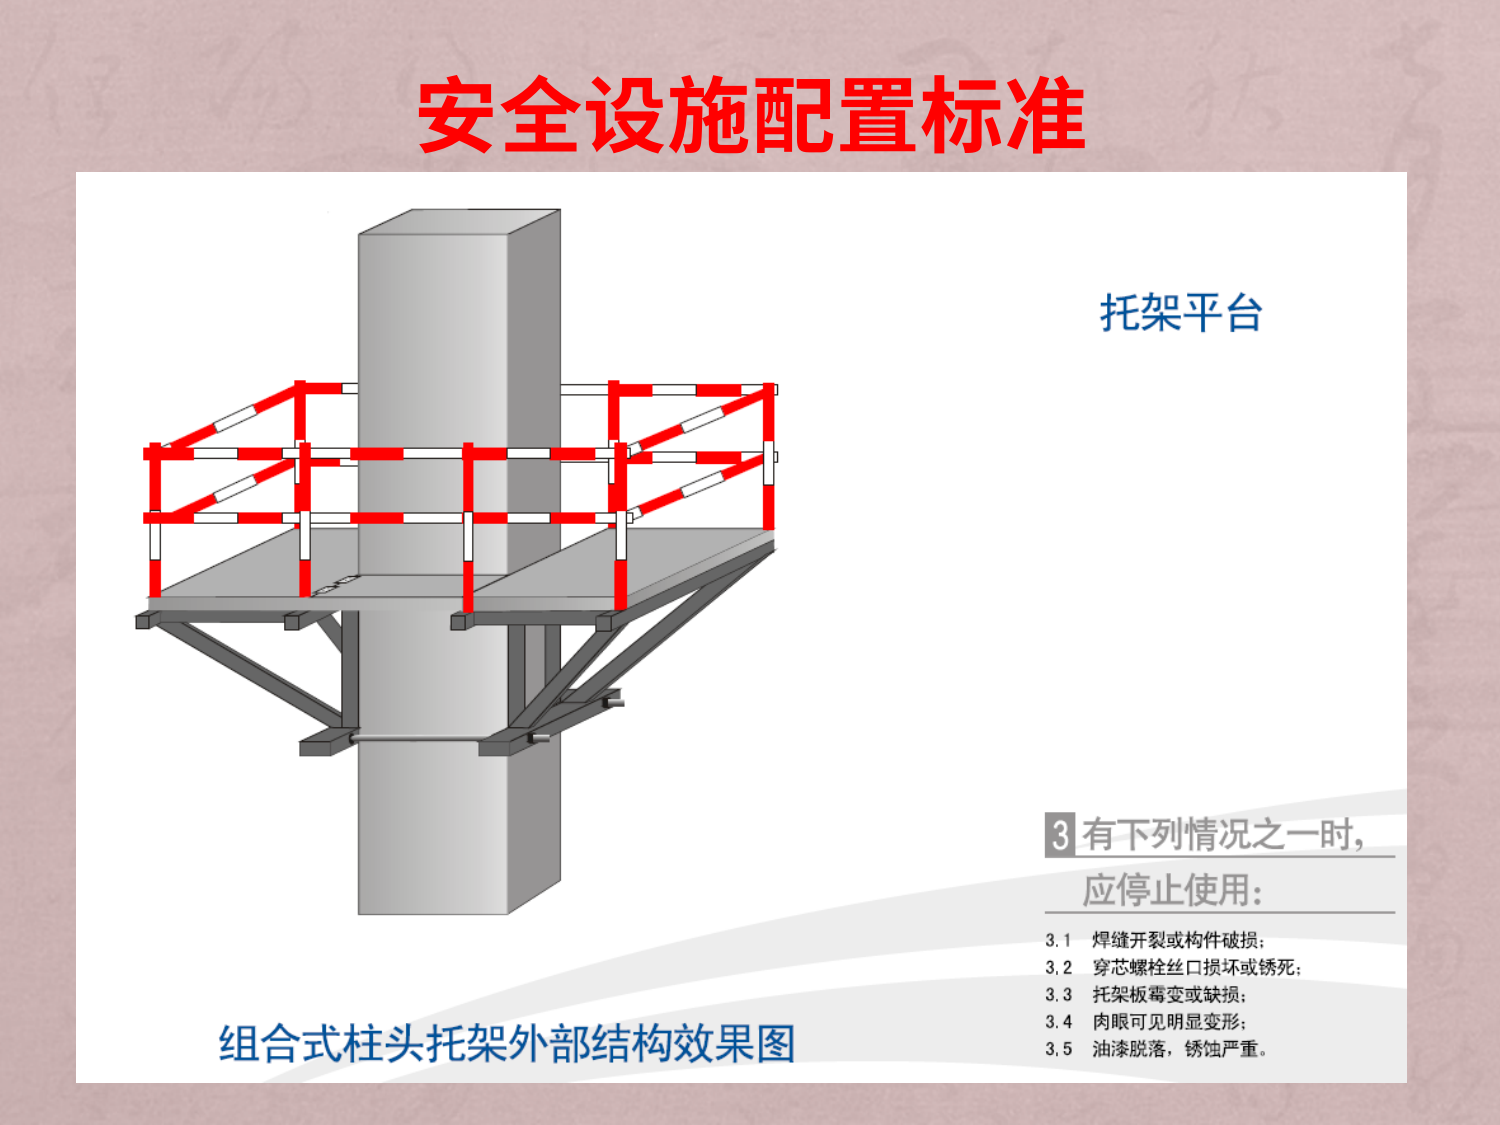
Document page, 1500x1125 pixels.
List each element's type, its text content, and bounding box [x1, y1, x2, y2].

list [88, 397, 1439, 1118]
title 安全设施配置标准 [76, 19, 1427, 207]
picture [76, 172, 1407, 1083]
